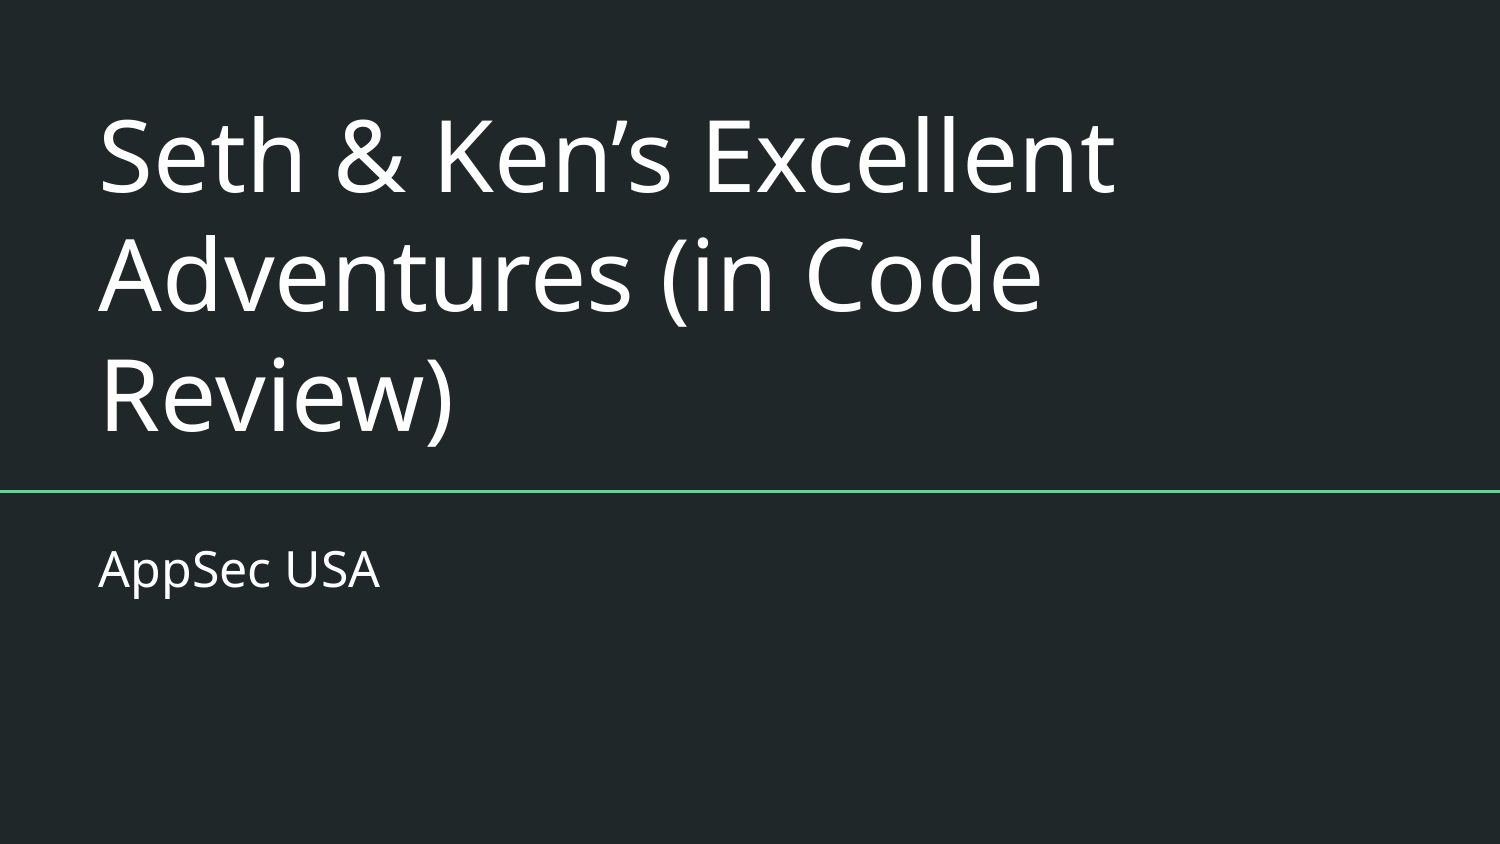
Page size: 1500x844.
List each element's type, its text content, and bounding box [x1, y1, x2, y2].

title Seth & Ken’s Excellent Adventures (in Code Review) [83, 206, 1417, 467]
subtitle AppSec USA [83, 522, 1417, 626]
